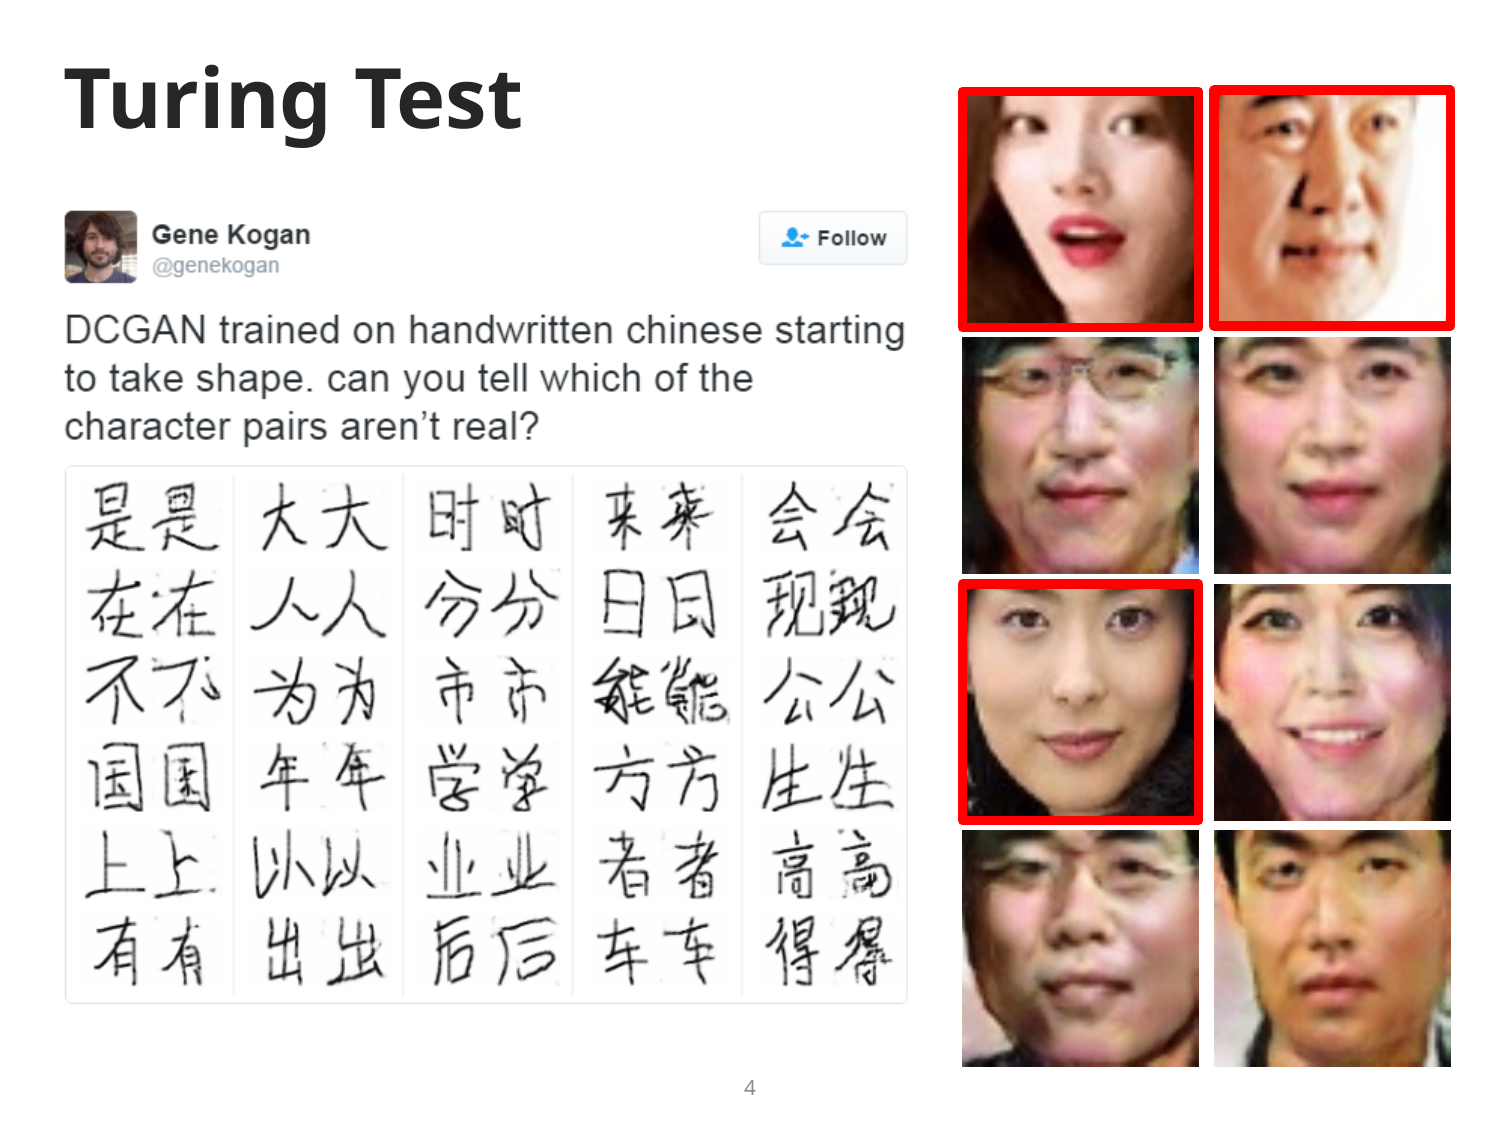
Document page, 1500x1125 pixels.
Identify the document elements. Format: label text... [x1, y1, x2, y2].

picture [52, 195, 926, 1012]
picture [962, 337, 1199, 575]
title Turing Test [48, 41, 1456, 149]
picture [1213, 830, 1451, 1067]
picture [1213, 584, 1451, 821]
picture [962, 91, 1199, 328]
picture [1213, 89, 1451, 327]
picture [962, 583, 1199, 821]
picture [962, 830, 1199, 1067]
slide_number 4 [575, 1058, 925, 1119]
picture [1213, 336, 1451, 574]
